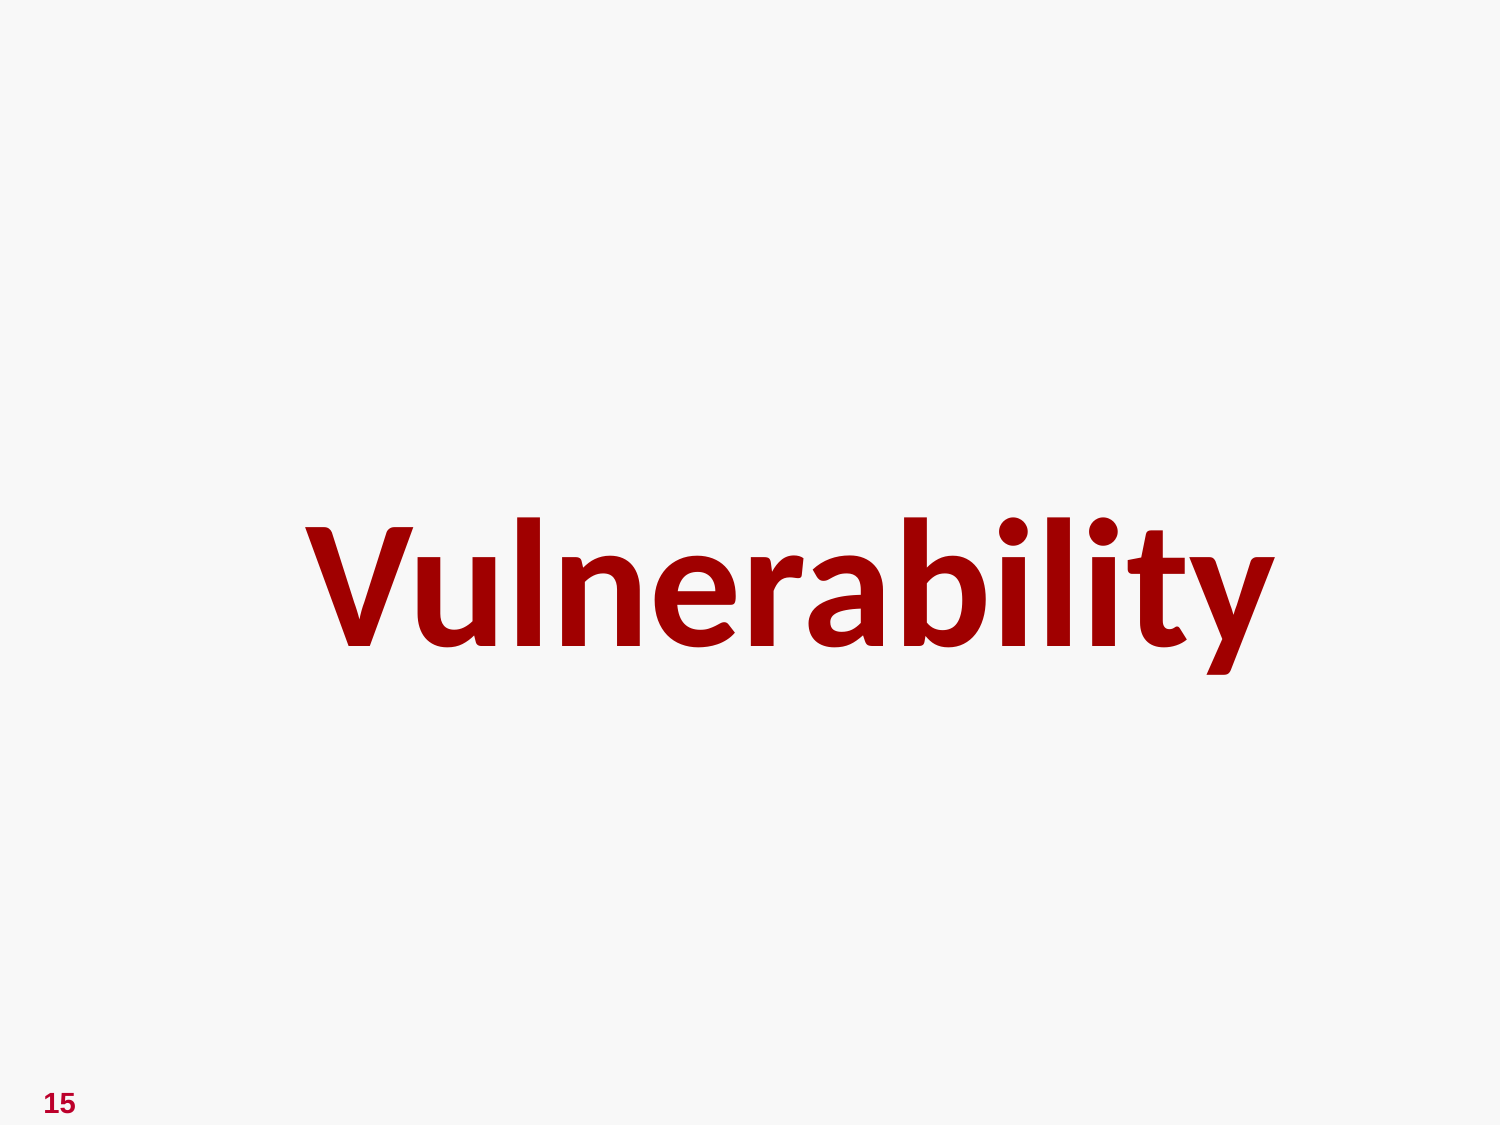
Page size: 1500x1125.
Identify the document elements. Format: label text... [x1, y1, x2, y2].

text_box Vulnerability [147, 456, 1435, 692]
